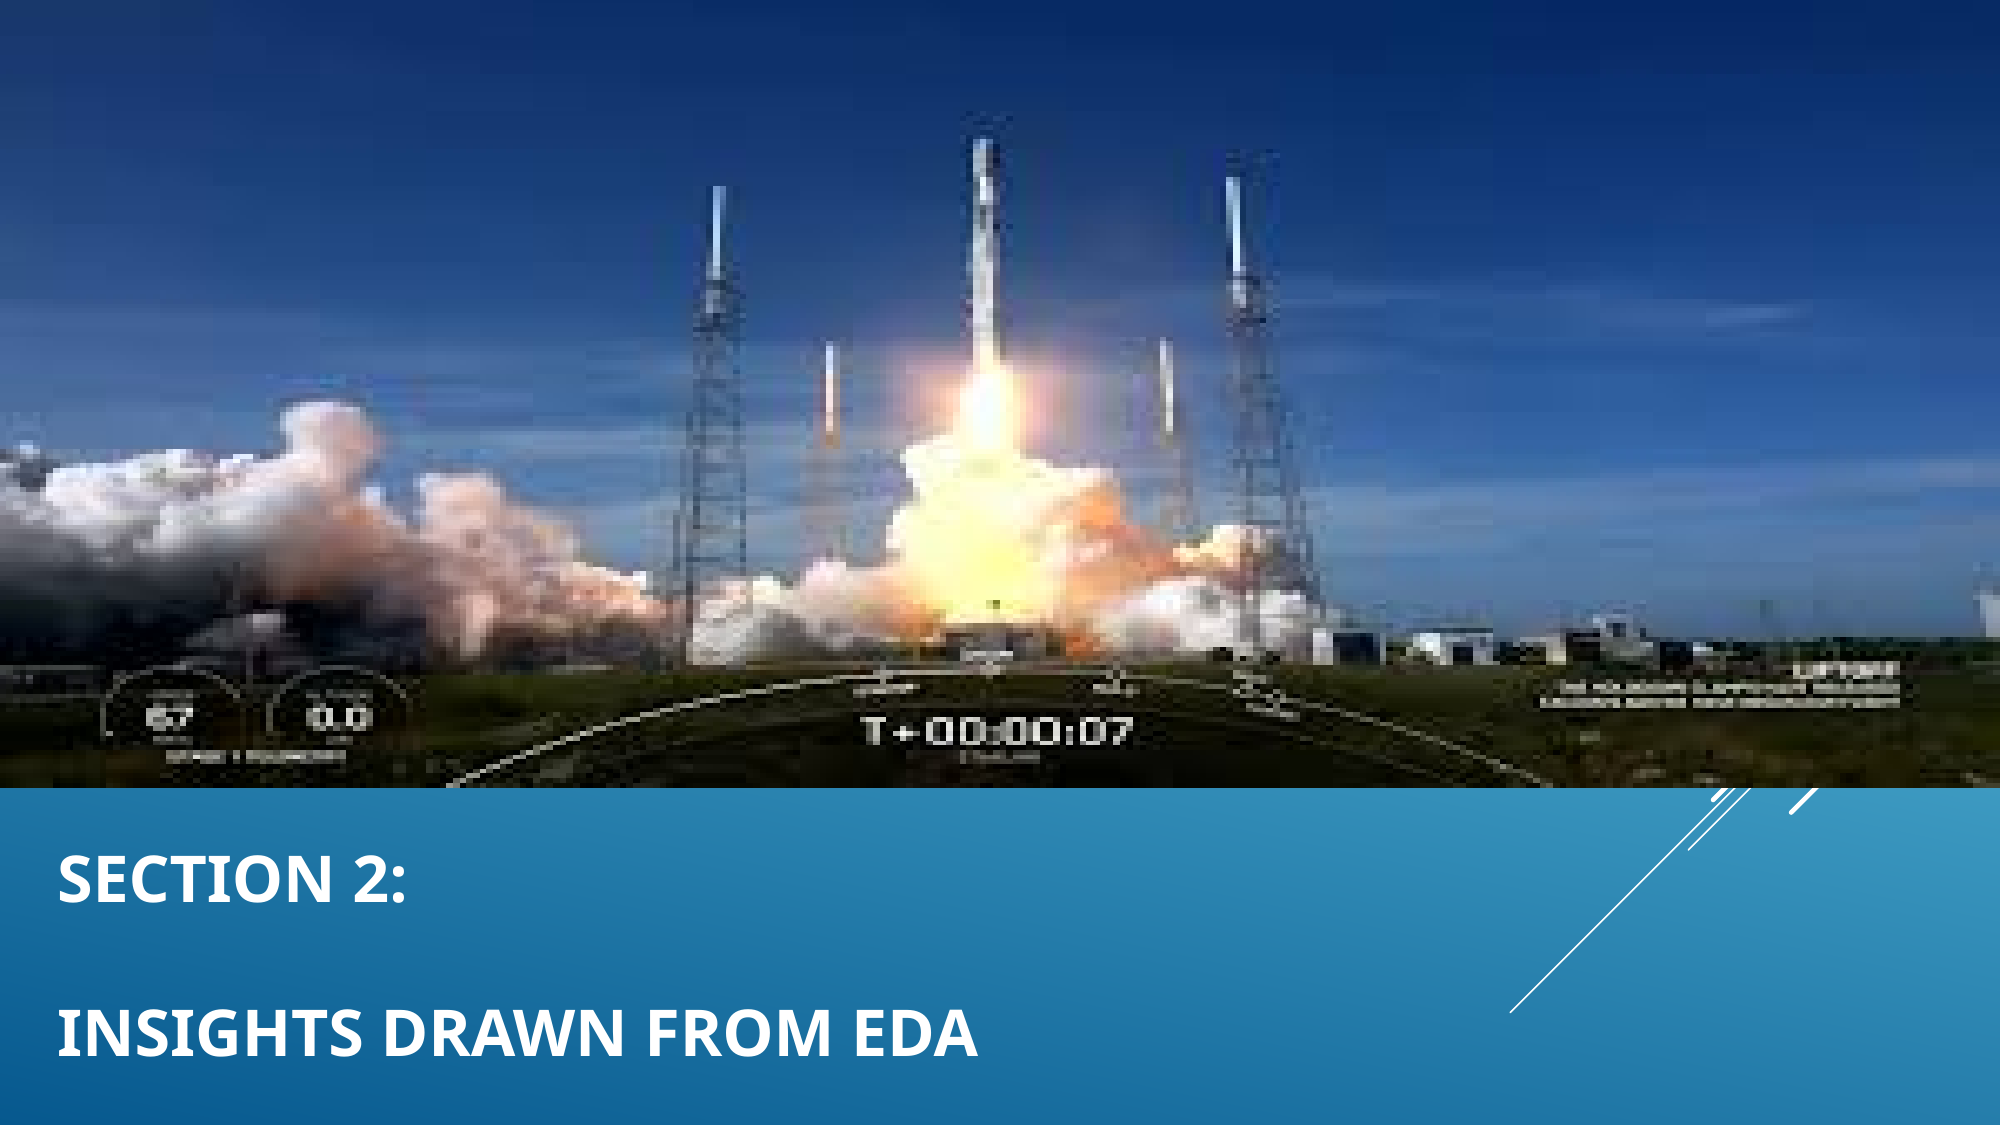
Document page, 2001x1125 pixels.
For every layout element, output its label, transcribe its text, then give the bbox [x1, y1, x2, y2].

picture [0, 0, 2000, 789]
title Section 2: Insights drawn from EDA [41, 830, 1442, 1078]
